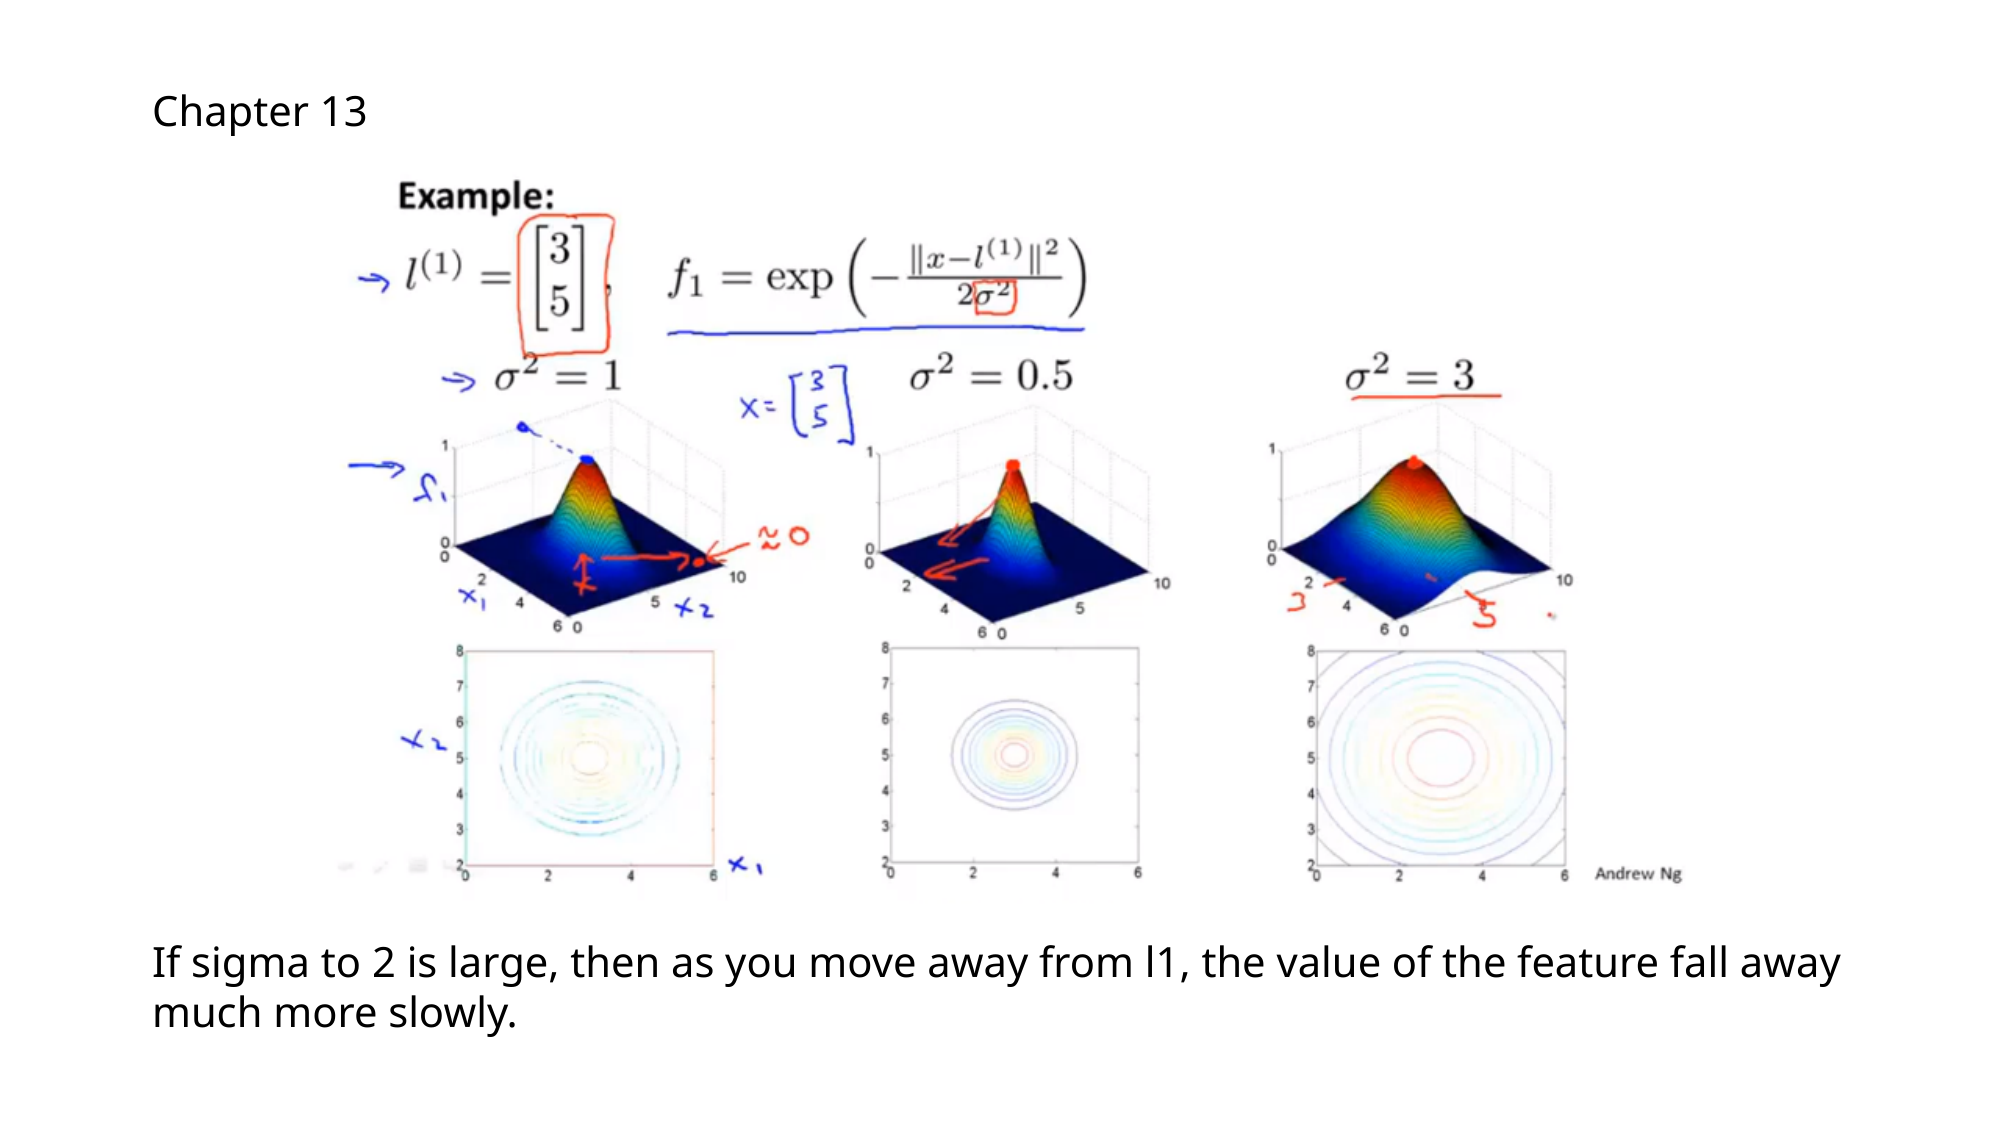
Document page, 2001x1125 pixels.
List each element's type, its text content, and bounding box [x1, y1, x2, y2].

picture [332, 161, 1731, 904]
text_box Chapter 13 If sigma to 2 is large, then as you move away from l1, the value of the feature fall away much more slowly. [137, 77, 1926, 1043]
